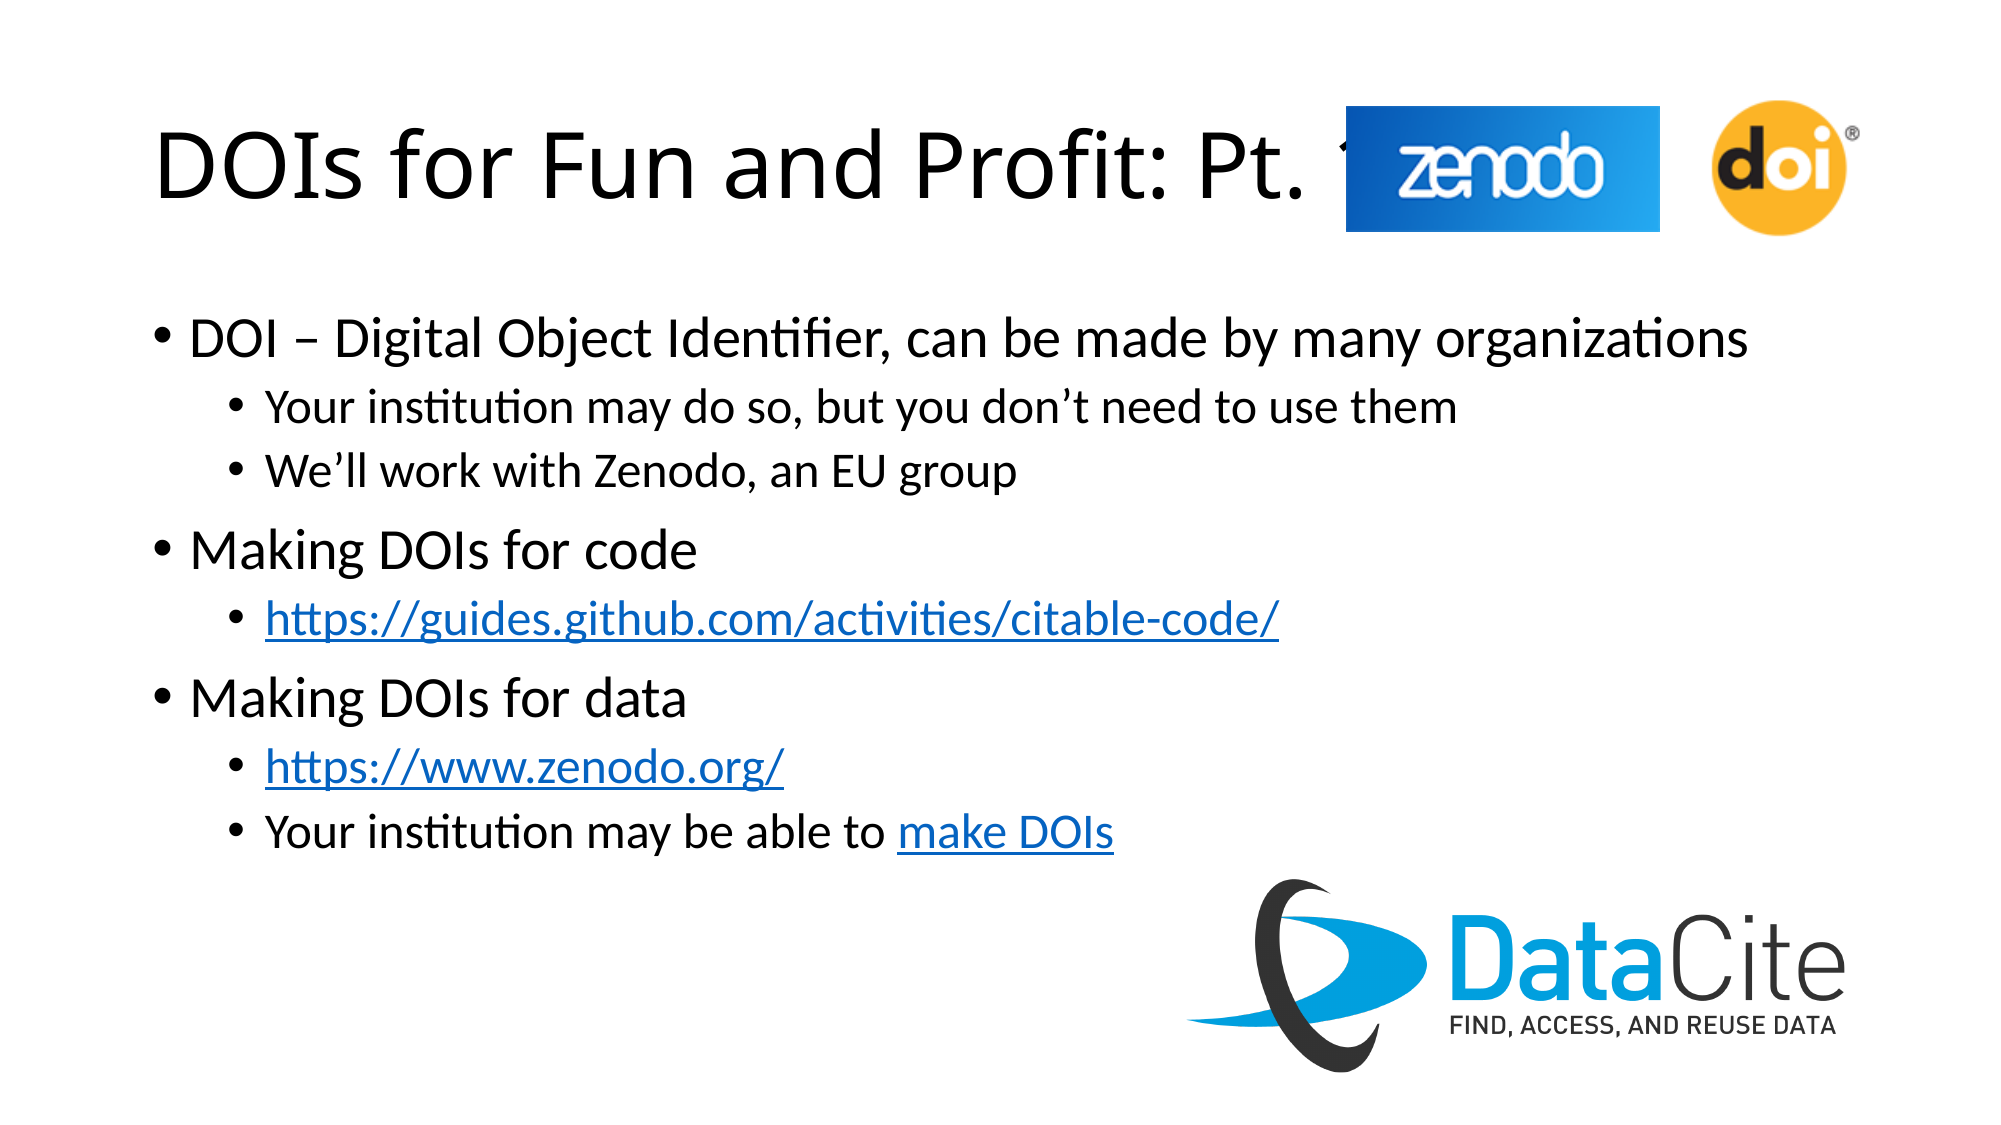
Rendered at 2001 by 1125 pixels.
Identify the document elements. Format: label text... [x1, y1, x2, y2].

list DOI – Digital Object Identifier, can be made by many organizations Your institution may do so, but you don’t need to use them We’ll work with Zenodo, an EU group Making DOIs for code https://guides.github.com/activities/citable-code/ Making DOIs for data https://www.zenodo.org/ Your institution may be able to make DOIs [137, 299, 1863, 1014]
picture [1346, 106, 1660, 232]
picture [1177, 861, 1863, 1087]
title DOIs for Fun and Profit: Pt. 1 [137, 59, 1863, 278]
picture [1706, 96, 1863, 241]
